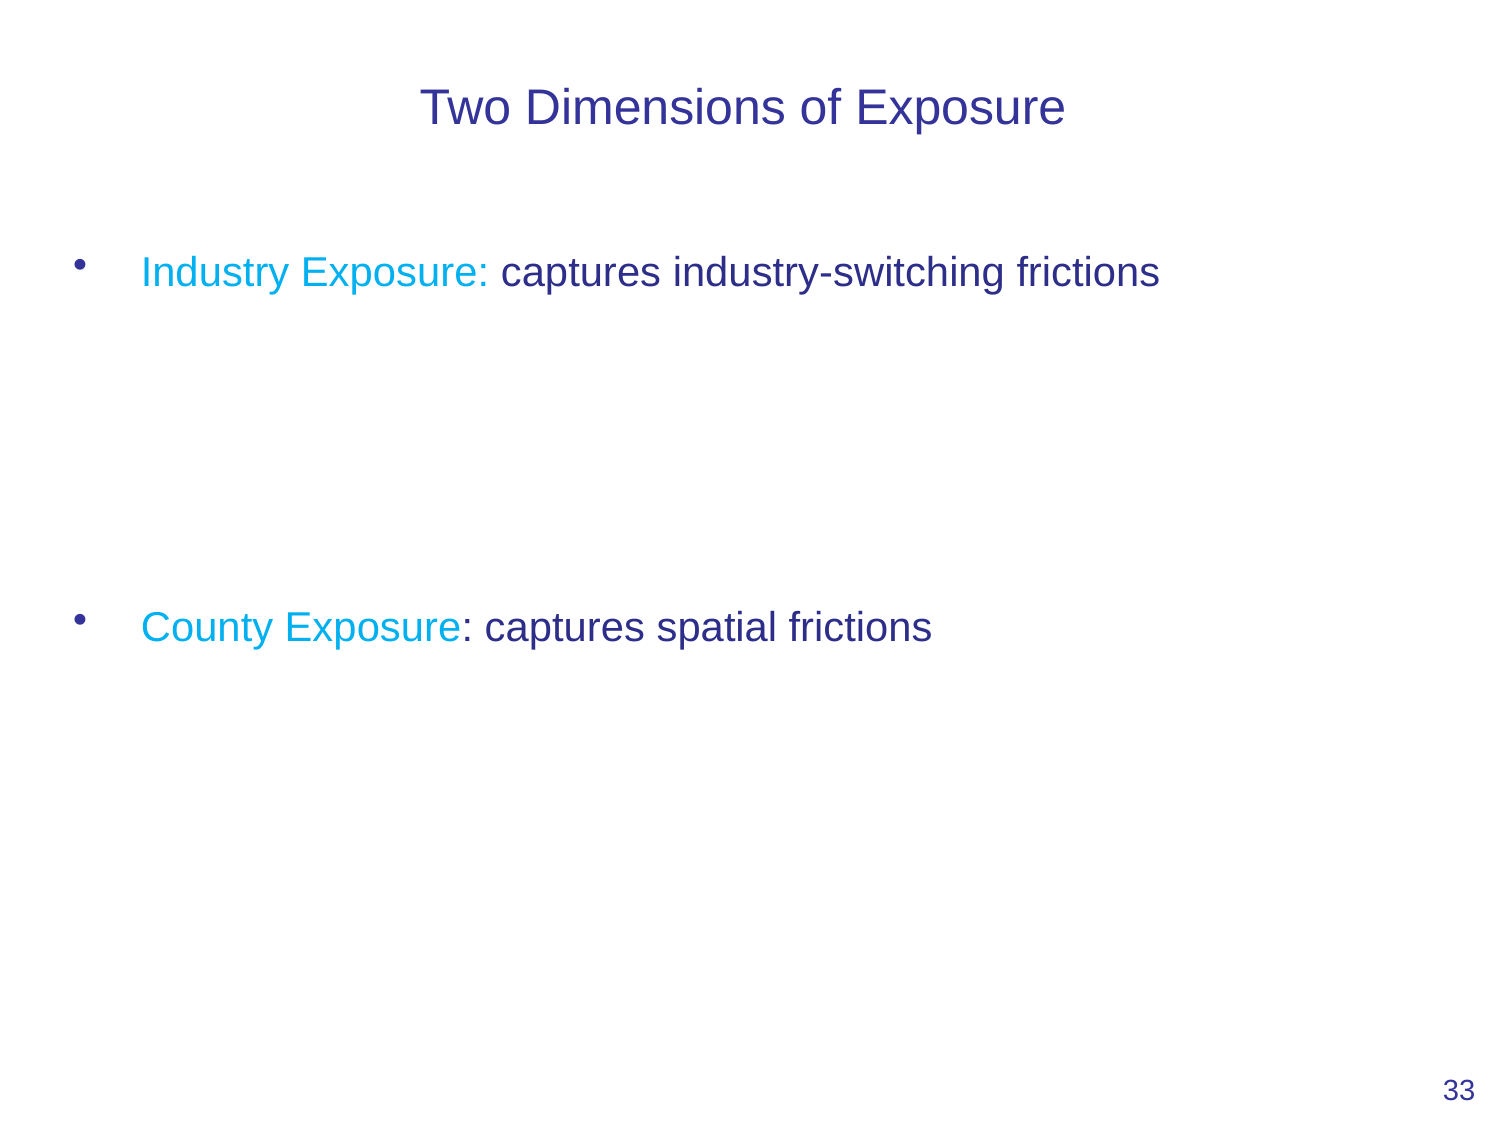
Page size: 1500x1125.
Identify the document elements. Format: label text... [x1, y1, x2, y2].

title Two Dimensions of Exposure [57, 44, 1443, 165]
slide_number 33 [1408, 1028, 1491, 1108]
